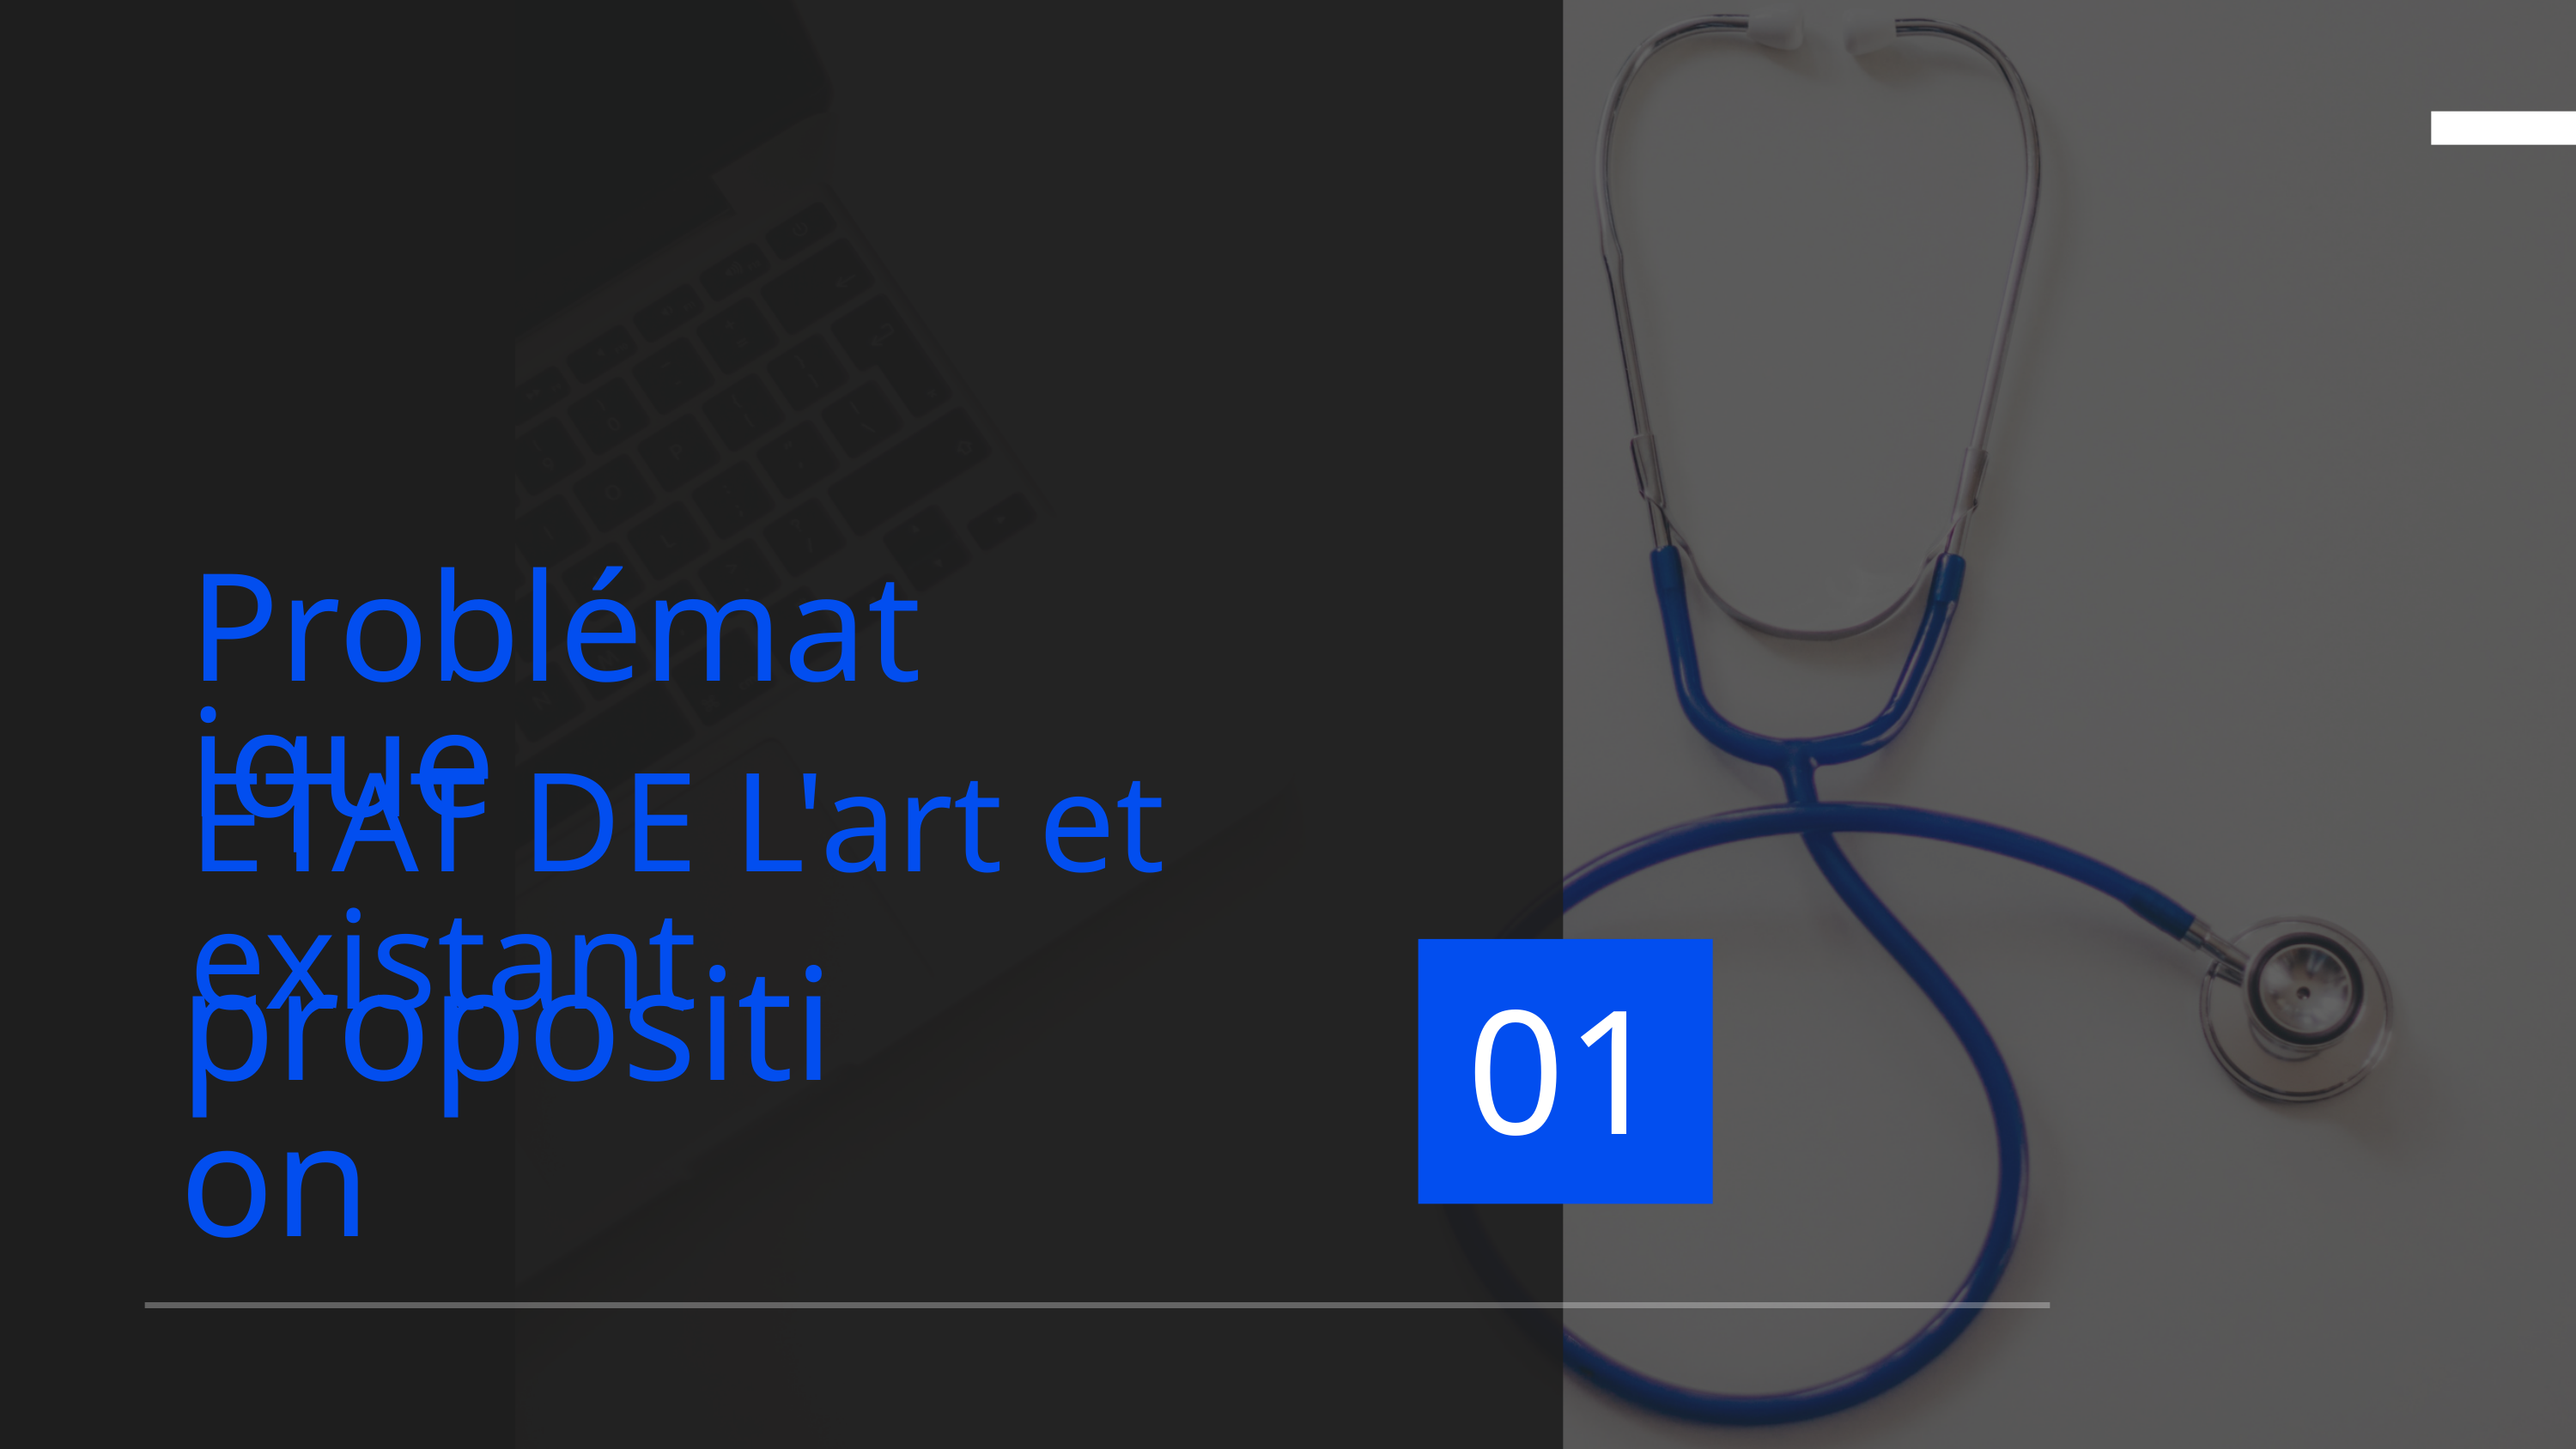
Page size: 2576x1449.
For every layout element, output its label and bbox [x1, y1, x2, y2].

picture [514, 0, 2576, 1449]
text_box [144, 1302, 508, 1308]
text_box [1418, 938, 1713, 1204]
text_box [179, 938, 851, 1237]
text_box [188, 552, 932, 747]
text_box [188, 747, 1598, 1009]
